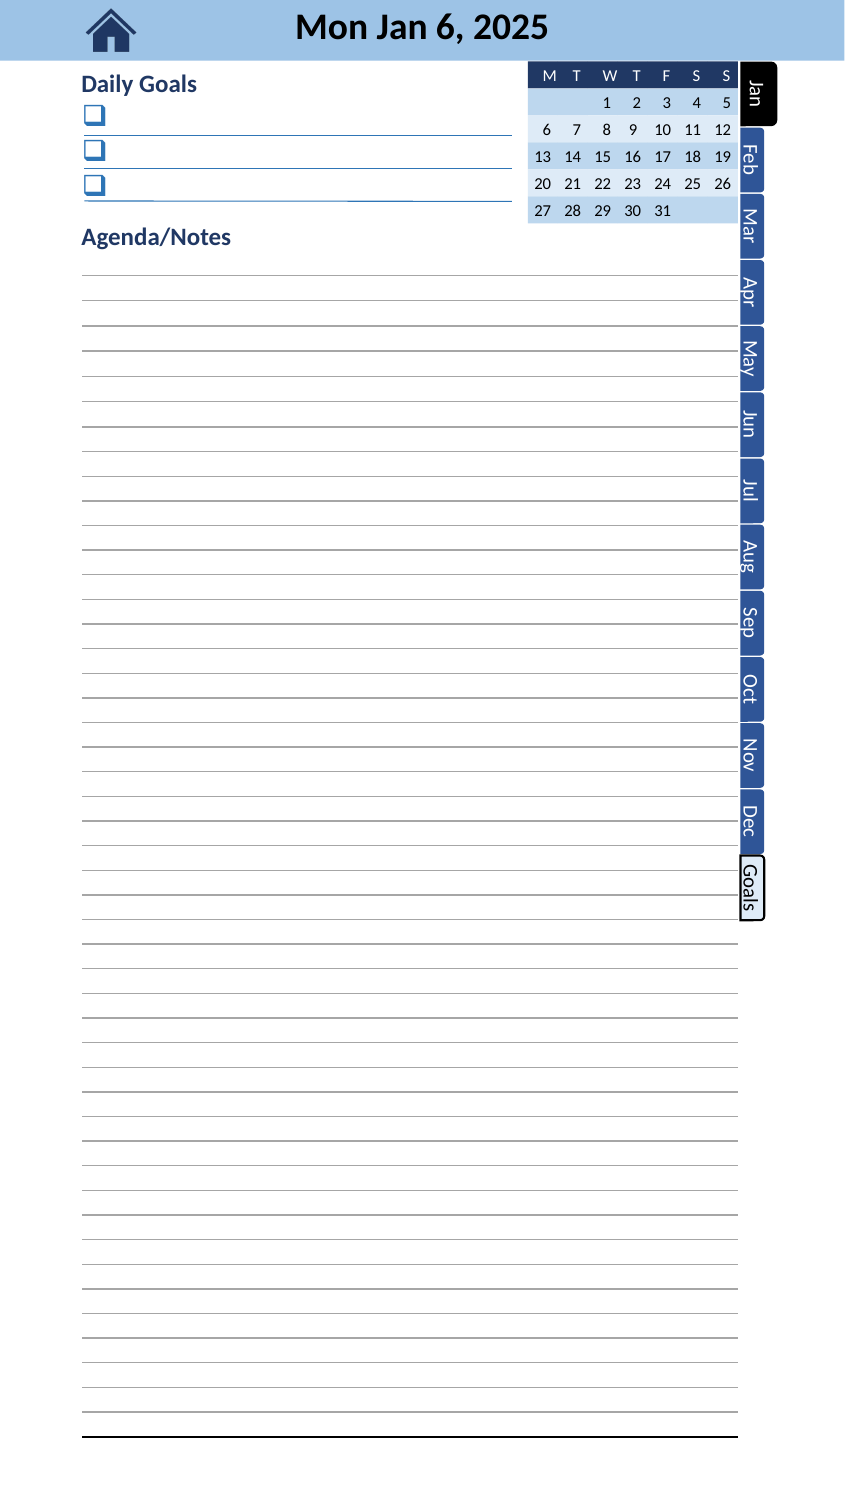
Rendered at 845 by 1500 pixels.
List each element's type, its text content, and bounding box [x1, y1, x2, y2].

picture [82, 1, 140, 59]
list Mon Jan 6, 2025 [190, 0, 655, 61]
